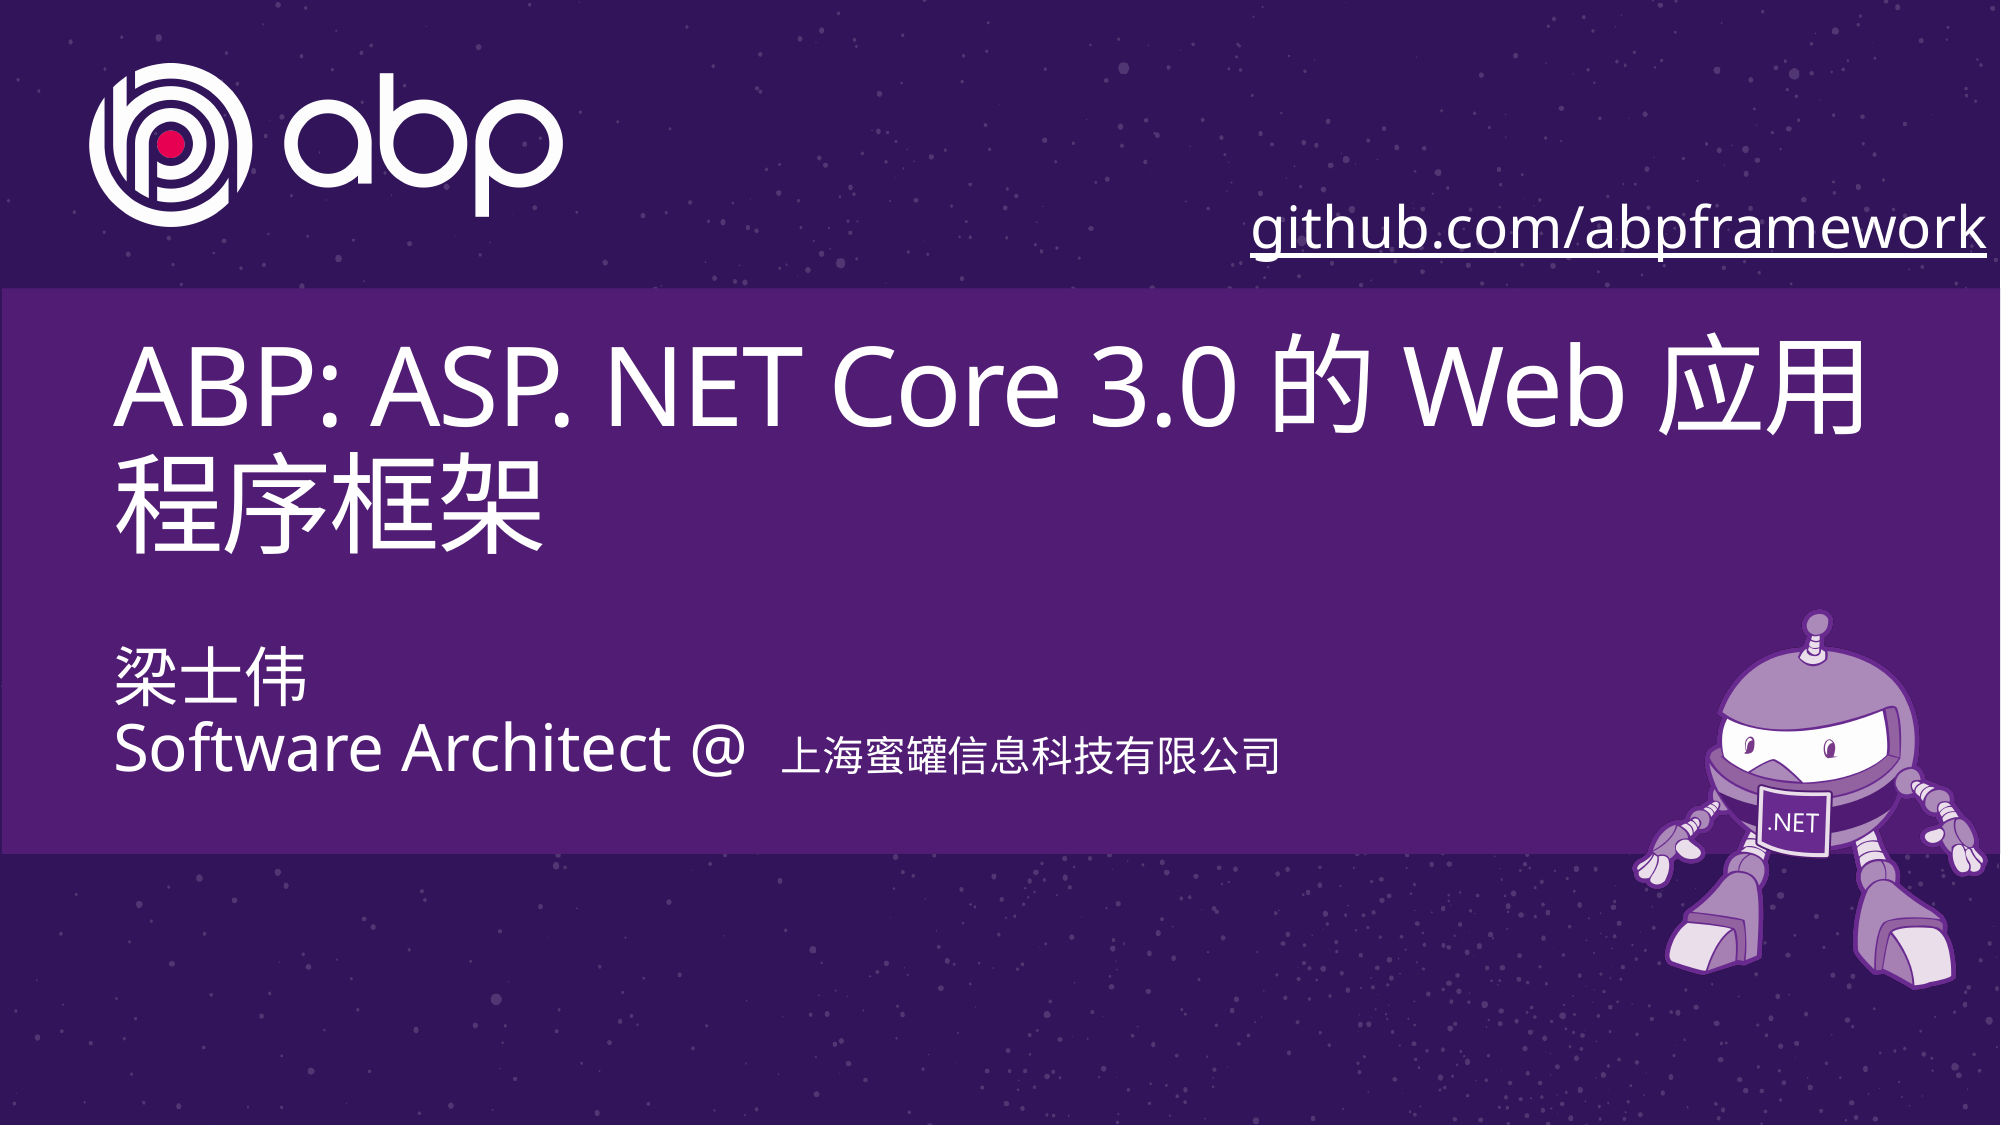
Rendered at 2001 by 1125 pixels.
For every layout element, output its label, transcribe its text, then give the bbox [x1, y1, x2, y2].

picture [0, 0, 2000, 1125]
text_box github.com/abpframework [1235, 183, 2000, 278]
list 梁士伟 Software Architect @ 上海蜜罐信息科技有限公司 [89, 626, 1636, 833]
title ABP: ASP. NET Core 3.0的Web应用程序框架 [89, 315, 1904, 610]
